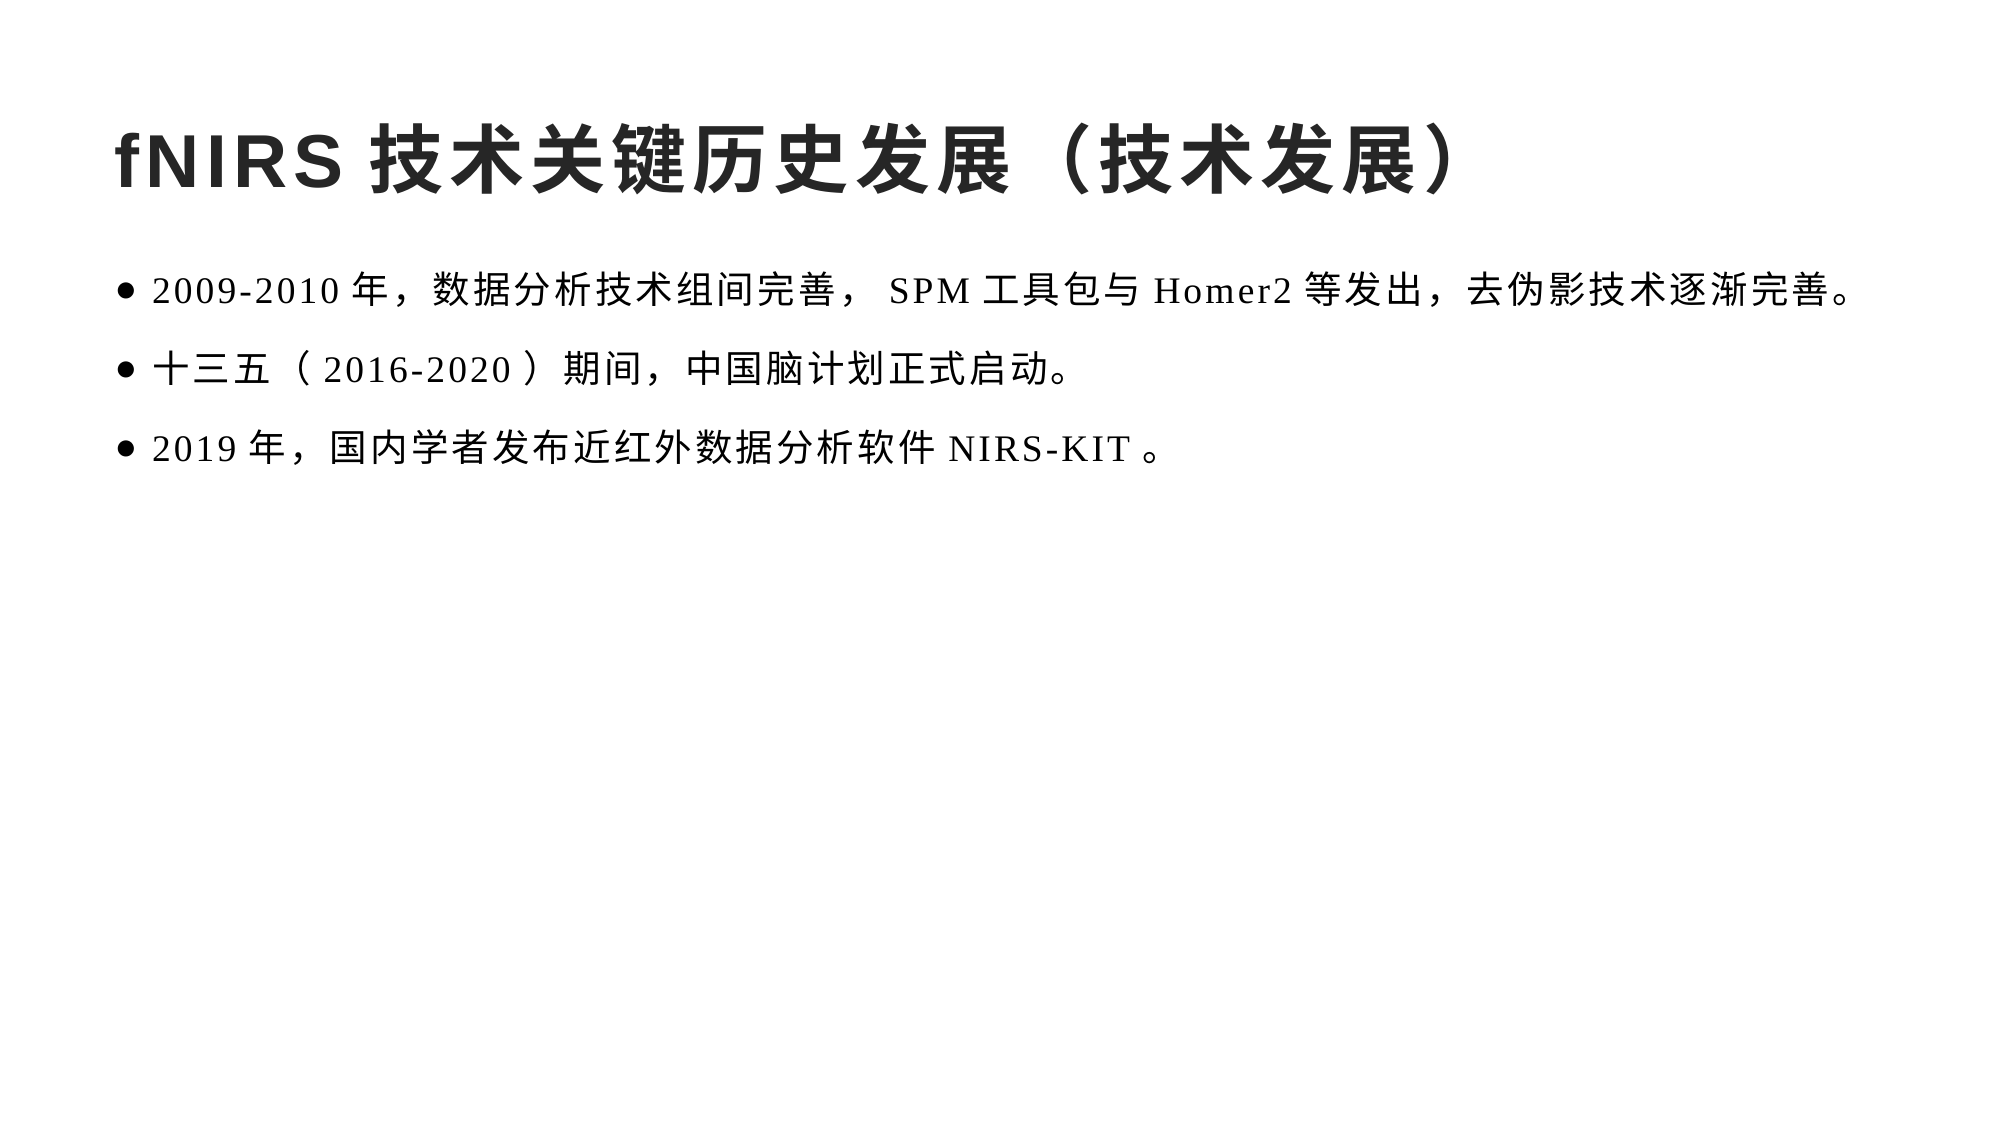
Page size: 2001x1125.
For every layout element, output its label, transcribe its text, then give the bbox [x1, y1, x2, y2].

list 2009-2010年，数据分析技术组间完善，SPM工具包与Homer2等发出，去伪影技术逐渐完善。 十三五（2016-2020）期间，中国脑计划正式启动。 2019年，国内学者发布近红外数据分析软件NIRS-KIT。 [99, 244, 1946, 758]
title fNIRS技术关键历史发展（技术发展） [99, 99, 1900, 216]
